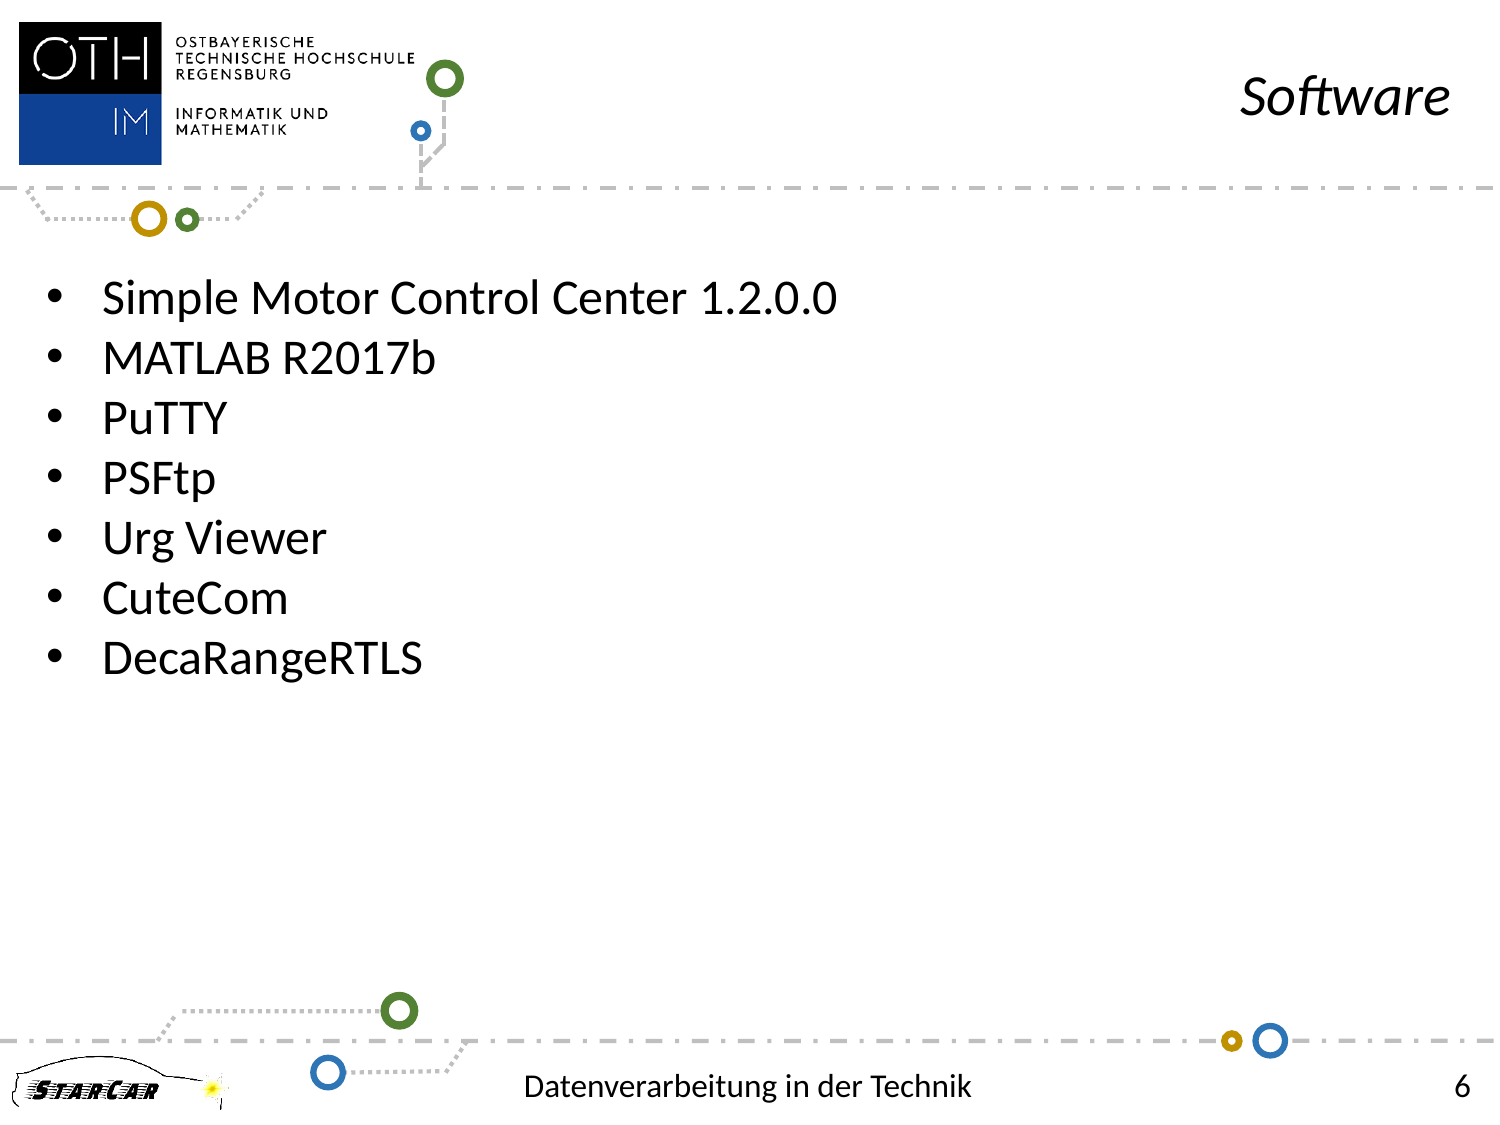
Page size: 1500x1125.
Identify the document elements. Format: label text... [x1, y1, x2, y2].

picture [19, 22, 428, 165]
picture [417, 127, 424, 134]
list Software [478, 21, 1452, 164]
footer Datenverarbeitung in der Technik [0, 1042, 1497, 1125]
list Simple Motor Control Center 1.2.0.0 MATLAB R2017b PuTTY PSFtp Urg Viewer CuteCom DecaRangeRTLS [46, 264, 1452, 992]
